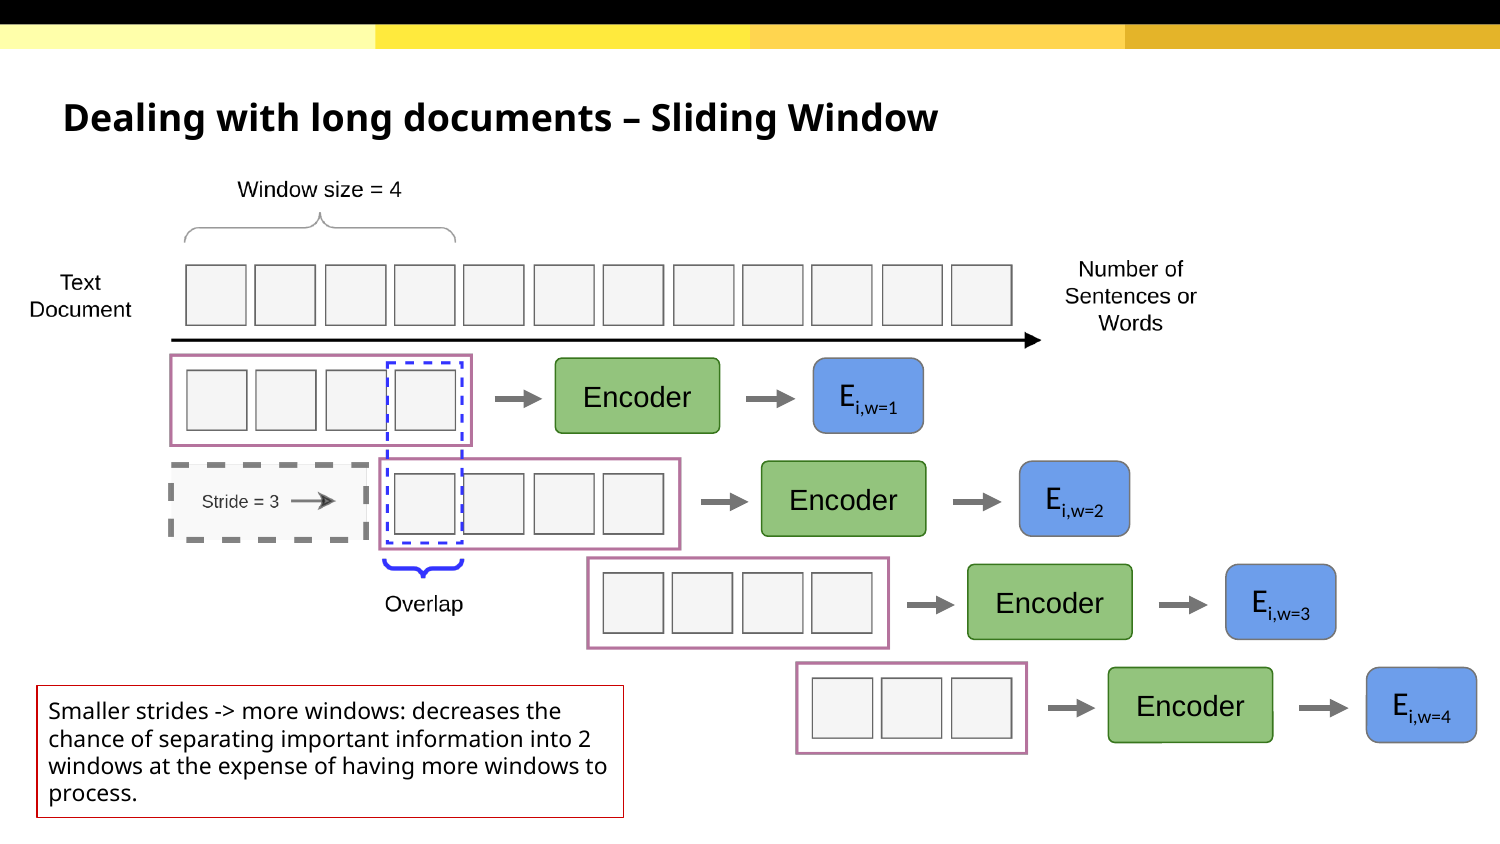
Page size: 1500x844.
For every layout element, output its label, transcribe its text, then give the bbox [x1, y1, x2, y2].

picture [20, 165, 1218, 755]
text_box Smaller strides -> more windows: decreases the chance of separating important information into 2 windows at the expense of having more windows to process. [37, 763, 624, 818]
text_box Ei,w=3 [1225, 564, 1336, 640]
text_box Encoder [1221, 667, 1273, 743]
title Dealing with long documents – Sliding Window [51, 72, 1449, 167]
text_box Ei,w=4 [1366, 667, 1477, 743]
